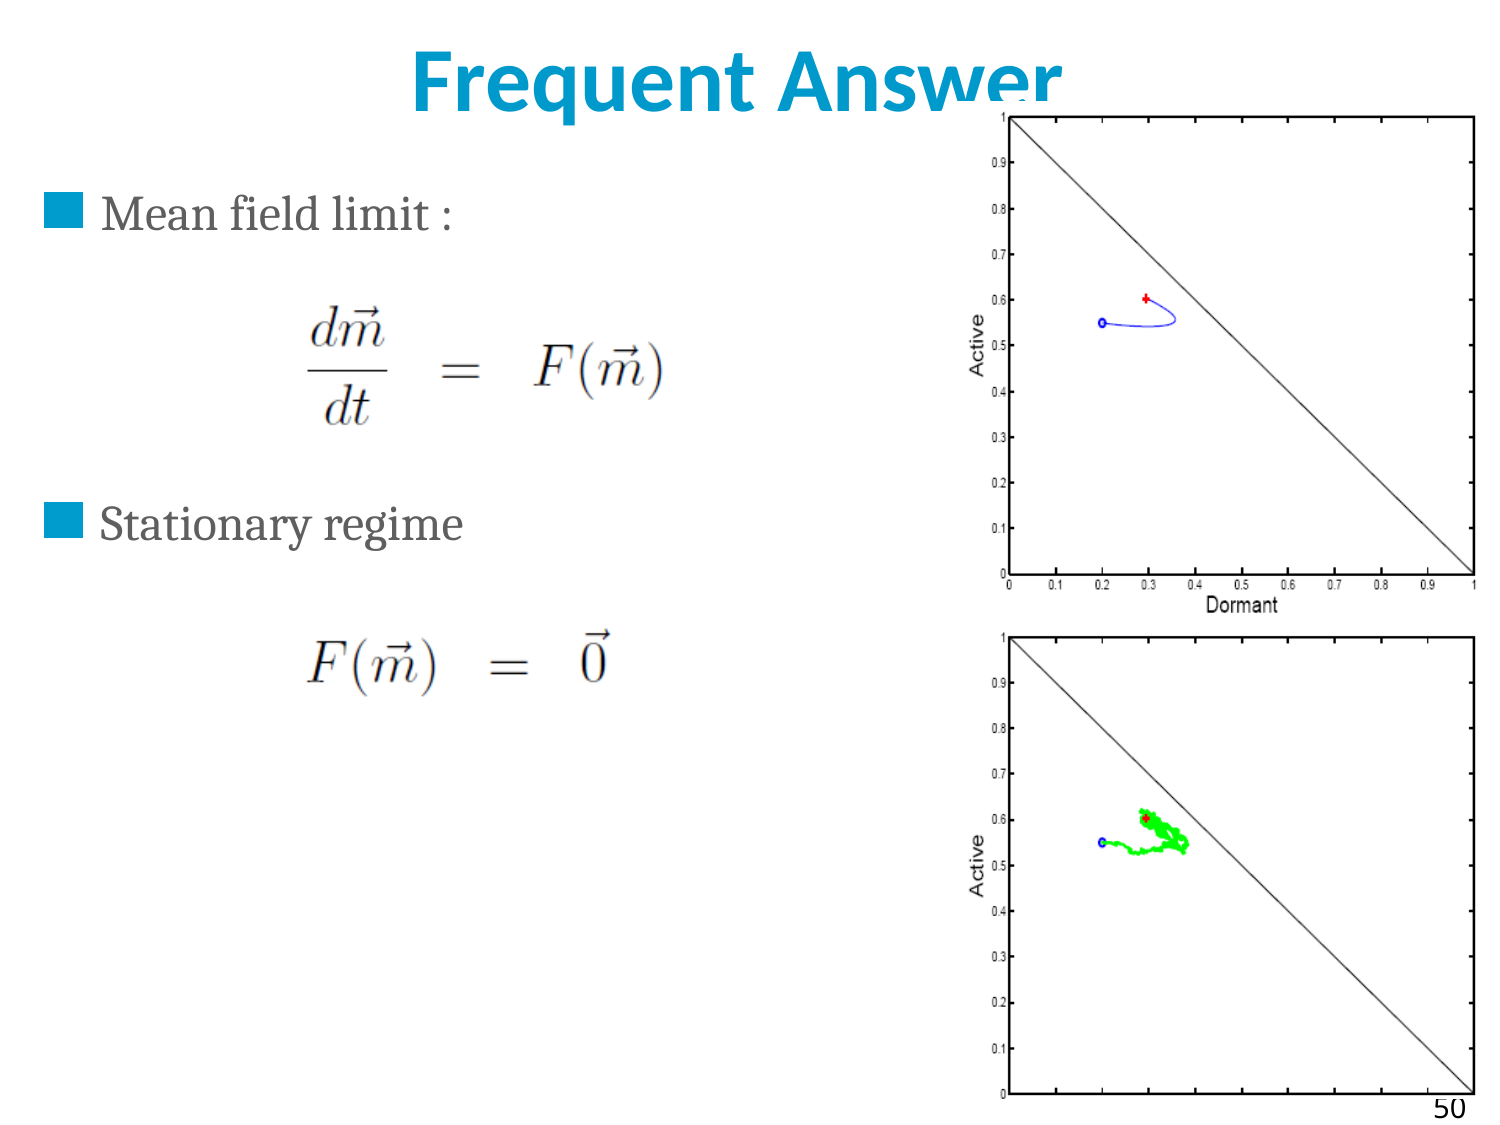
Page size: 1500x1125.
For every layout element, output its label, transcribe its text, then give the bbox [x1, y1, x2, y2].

picture [299, 287, 673, 434]
list Mean field limit : Stationary regime [29, 172, 956, 1107]
title Frequent Answer [17, 0, 1460, 150]
footer 50 [1399, 1082, 1500, 1125]
picture [956, 101, 1491, 1099]
picture [299, 624, 648, 715]
